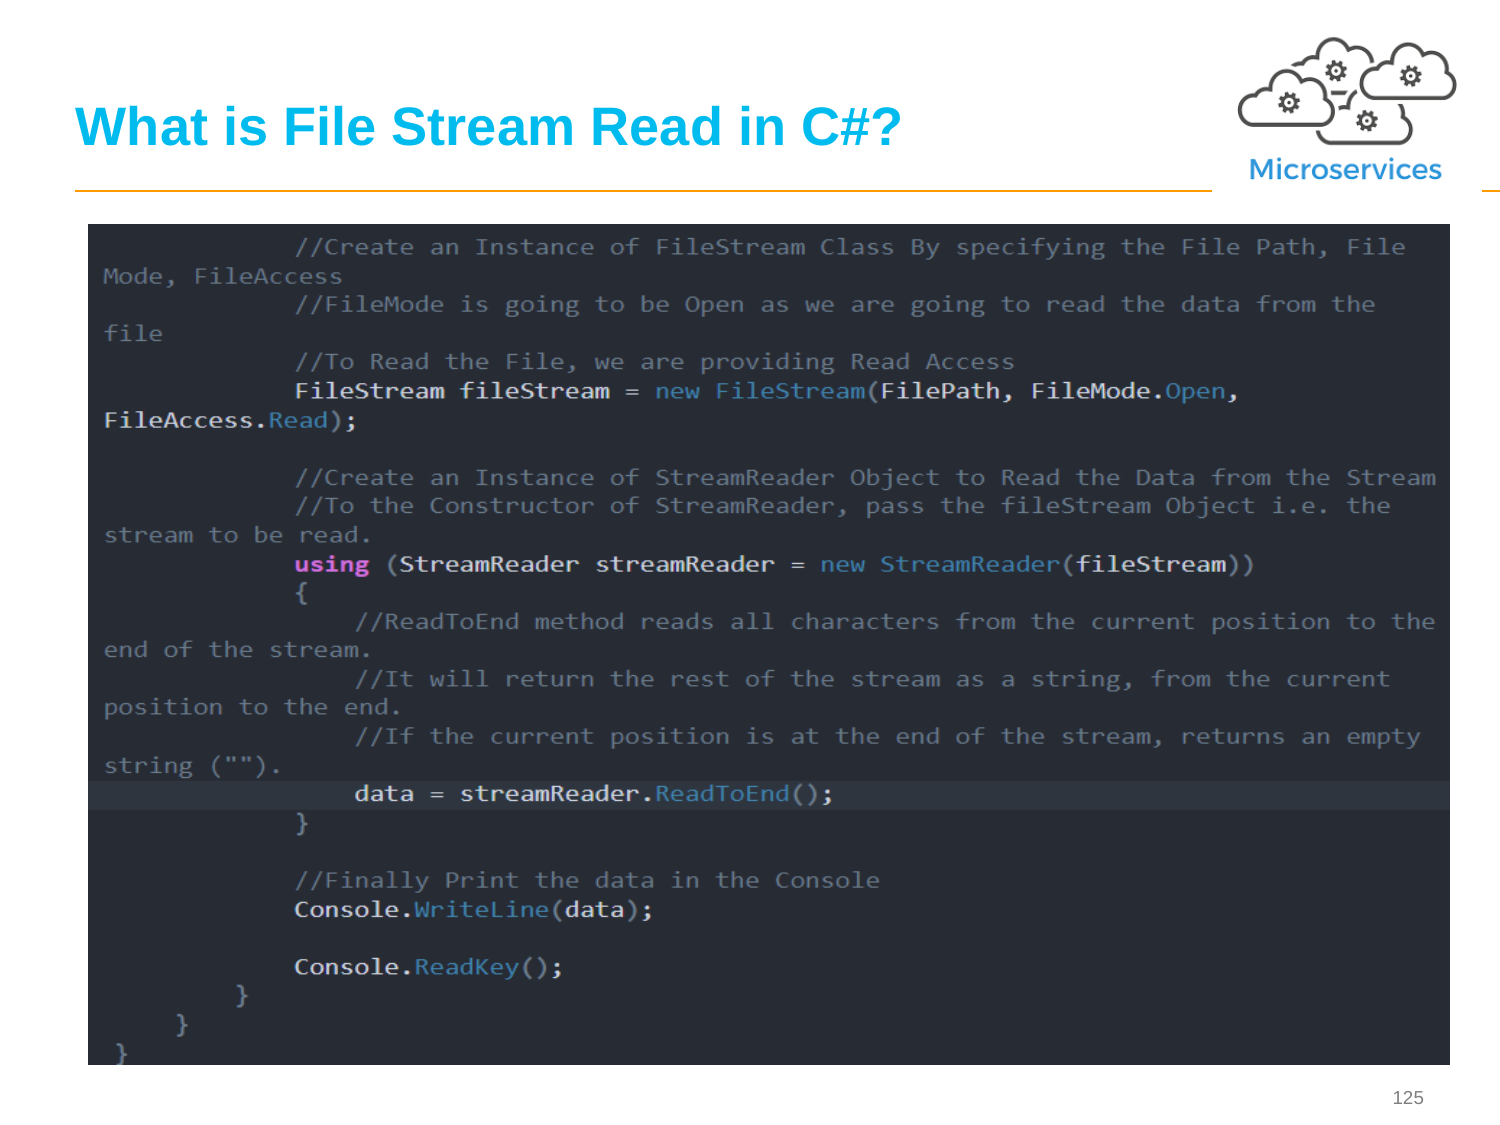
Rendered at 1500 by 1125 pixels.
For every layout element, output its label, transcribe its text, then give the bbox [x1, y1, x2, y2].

picture [87, 224, 1451, 1065]
title What is File Stream Read in C#? [75, 27, 1422, 157]
picture [1212, 1, 1482, 203]
